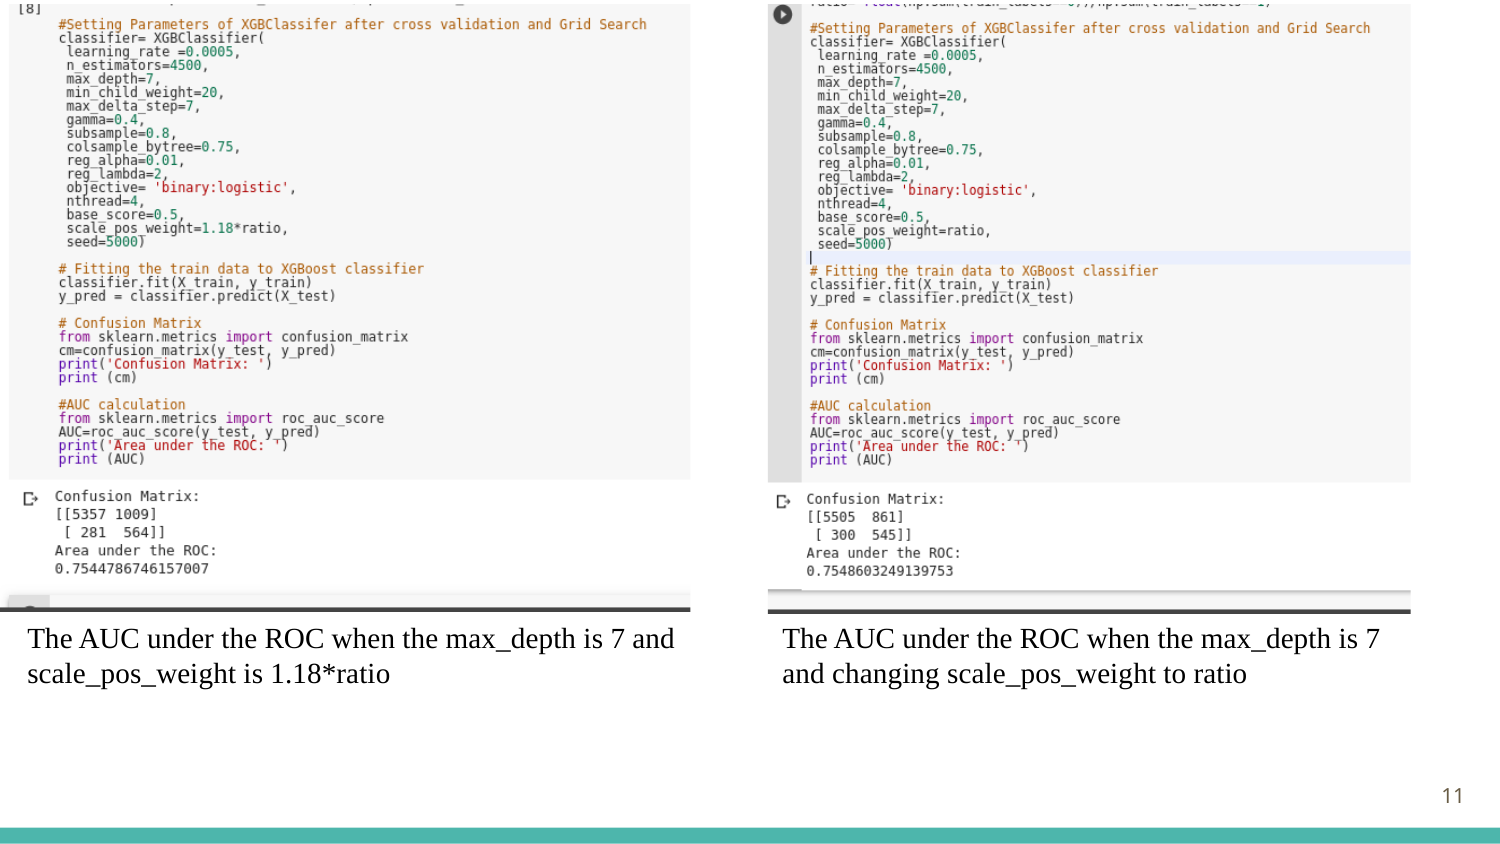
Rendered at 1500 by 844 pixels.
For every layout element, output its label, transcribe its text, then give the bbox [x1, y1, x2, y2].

text_box The AUC under the ROC when the max_depth is 7 and changing scale_pos_weight to ratio [767, 621, 1411, 697]
picture [0, 4, 691, 612]
slide_number 11 [1375, 764, 1480, 830]
picture [767, 4, 1411, 614]
text_box The AUC under the ROC when the max_depth is 7 and scale_pos_weight is 1.18*ratio [12, 619, 691, 697]
